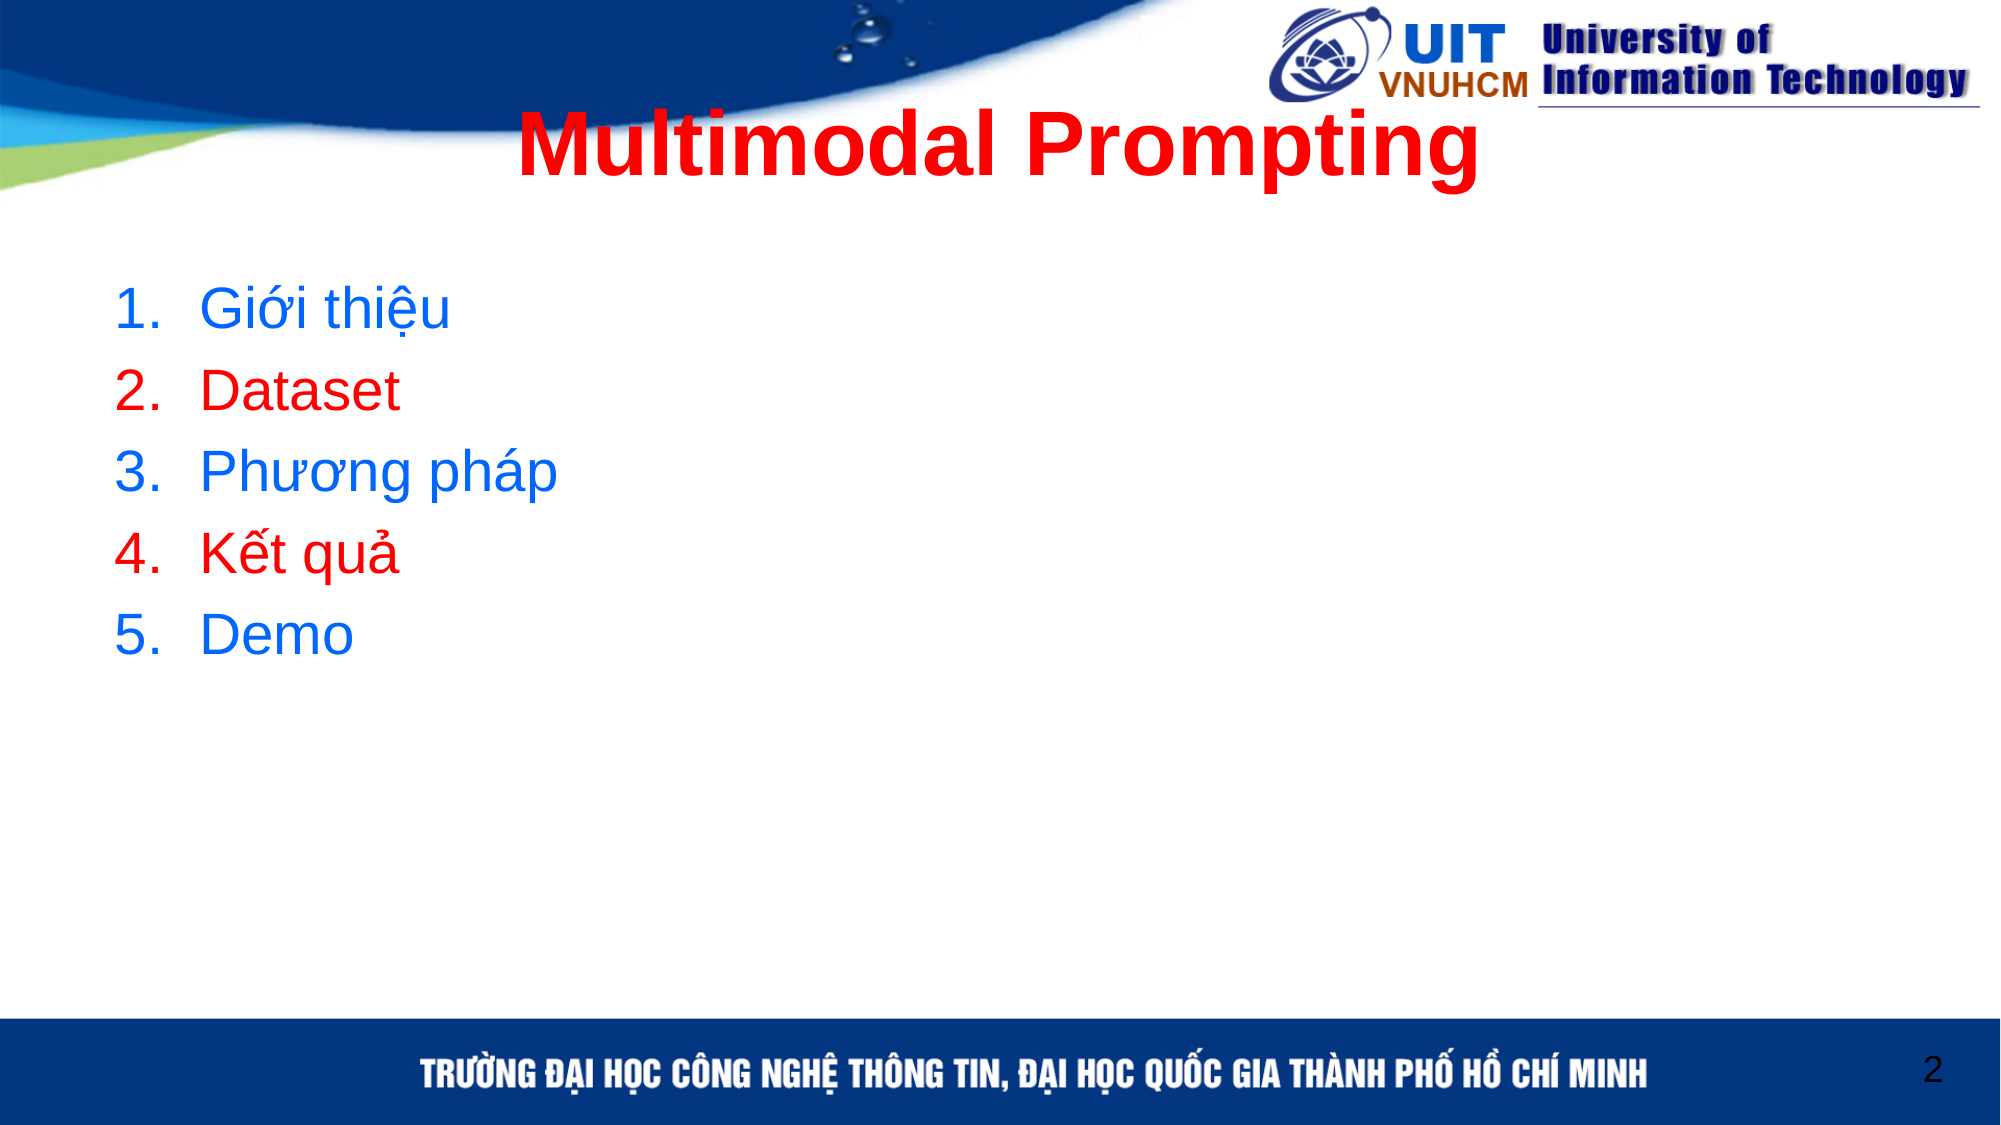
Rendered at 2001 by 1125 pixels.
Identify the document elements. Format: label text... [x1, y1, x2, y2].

list Giới thiệu Dataset Phương pháp Kết quả Demo [99, 262, 1900, 1005]
title Multimodal Prompting [99, 45, 1900, 233]
picture [0, 0, 2001, 1125]
